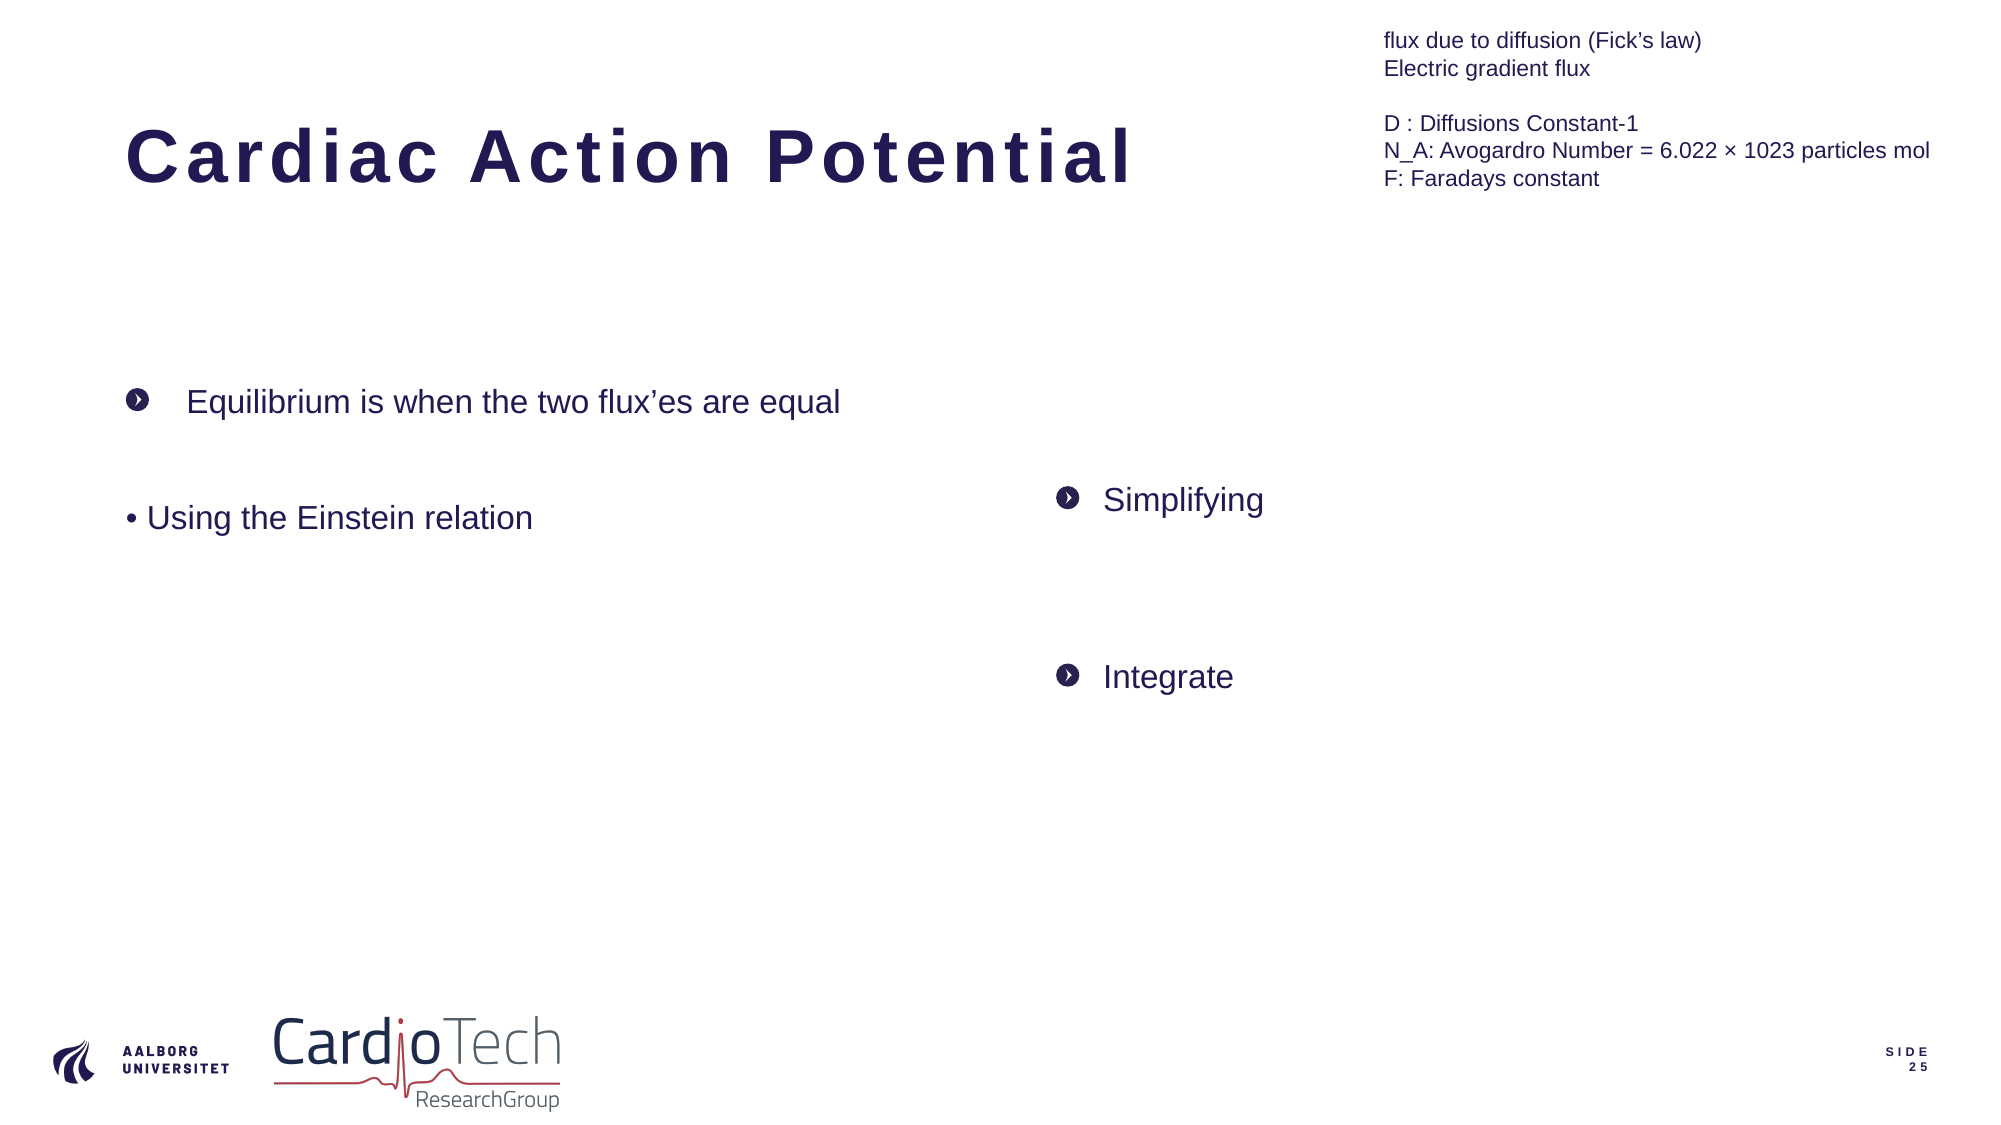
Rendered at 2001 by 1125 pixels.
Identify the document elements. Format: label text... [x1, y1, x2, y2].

title Cardiac Action Potential [125, 107, 1215, 350]
picture [53, 1039, 229, 1084]
text_box flux due to diffusion (Fick’s law) Electric gradient flux D : Diffusions Constant-1 N_A: Avogardro Number = 6.022 × 1023 particles mol F: Faradays constant [1368, 18, 1973, 198]
picture [274, 1016, 560, 1112]
